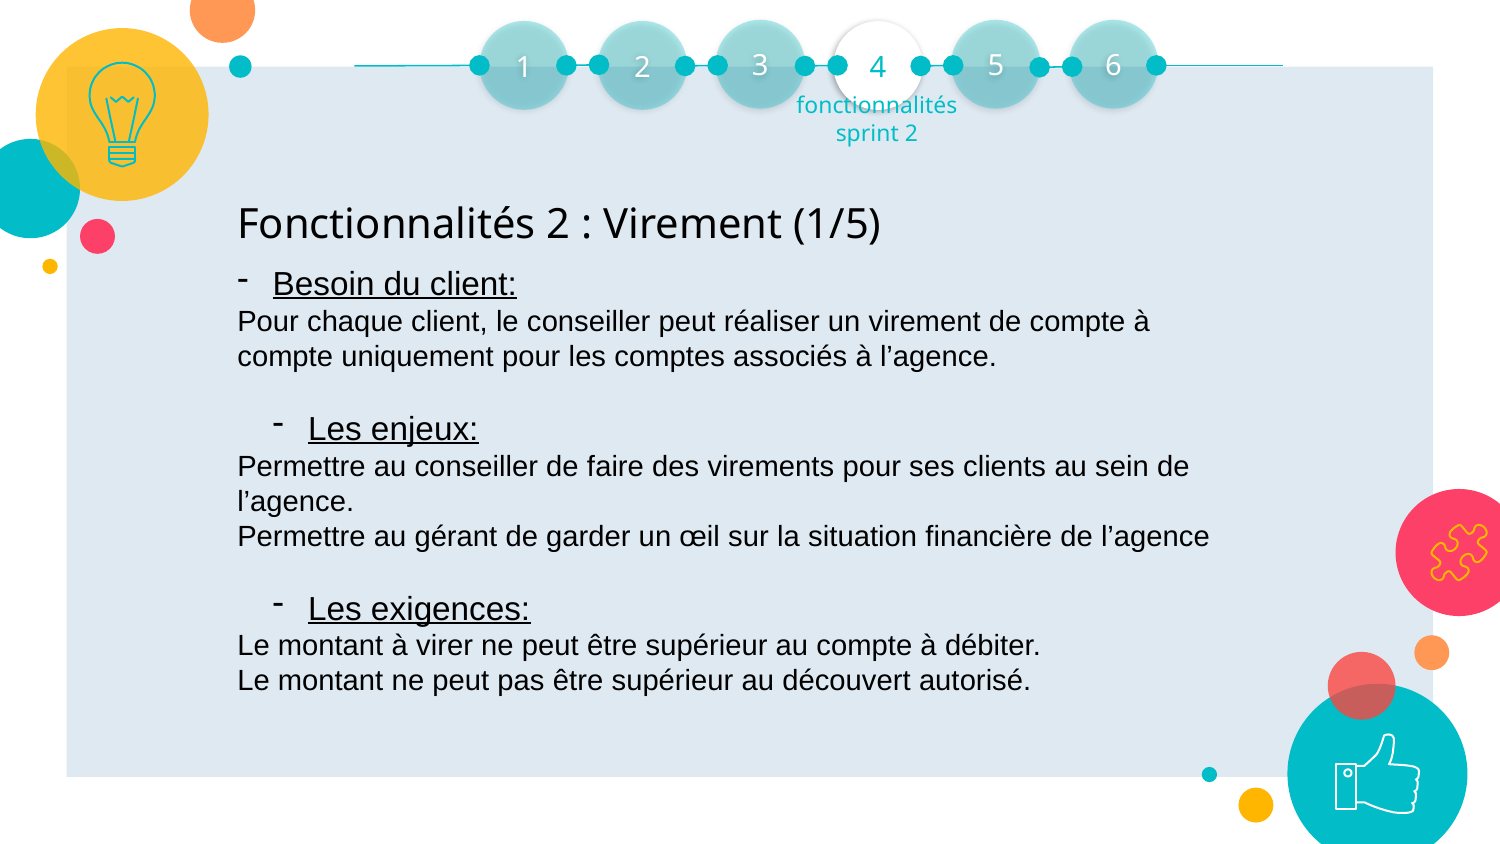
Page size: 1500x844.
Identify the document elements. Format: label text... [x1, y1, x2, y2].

text_box Fonctionnalités 2 : Virement (1/5) [222, 189, 1249, 254]
text_box Besoin du client: Pour chaque client, le conseiller peut réaliser un virement de compte à compte uniquement pour les comptes associés à l’agence. Les enjeux: Permettre au conseiller de faire des virements pour ses clients au sein de l’agence. Permettre au gérant de garder un œil sur la situation financière de l’agence Les exigences: Le montant à virer ne peut être supérieur au compte à débiter. Le montant ne peut pas être supérieur au découvert autorisé. [222, 254, 1249, 739]
text_box fonctionnalités sprint 2 [766, 119, 988, 154]
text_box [354, 19, 1284, 111]
